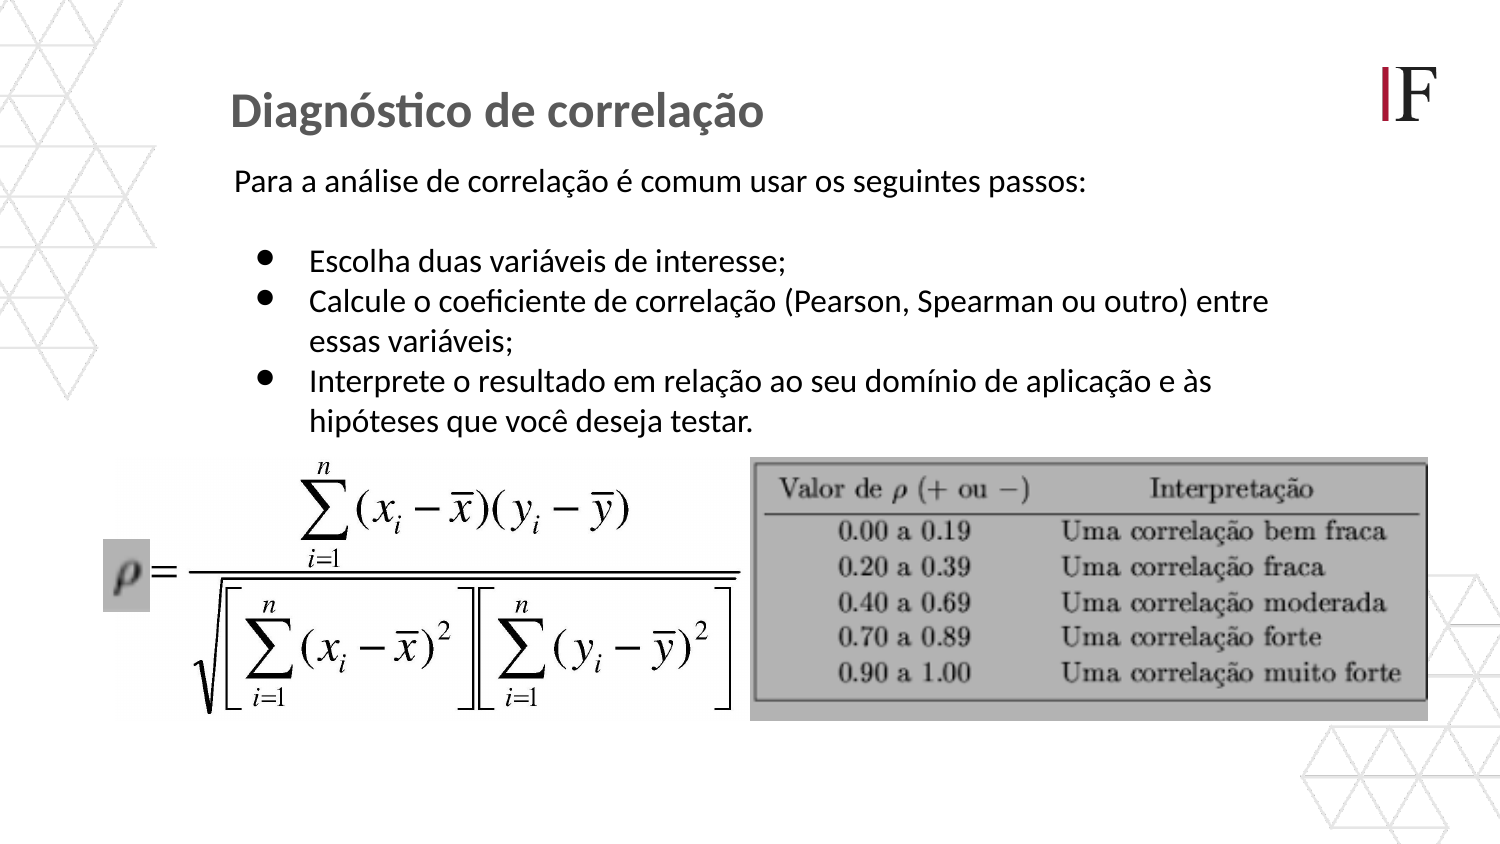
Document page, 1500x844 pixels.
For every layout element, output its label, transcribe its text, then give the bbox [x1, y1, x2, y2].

picture [0, 0, 1500, 844]
text_box Diagnóstico de correlação [219, 72, 1158, 144]
text_box Para a análise de correlação é comum usar os seguintes passos: Escolha duas variáveis de interesse; Calcule o coeficiente de correlação (Pearson, Spearman ou outro) entre essas variáveis; Interprete o resultado em relação ao seu domínio de aplicação e às hipóteses que você deseja testar. [219, 144, 1350, 454]
